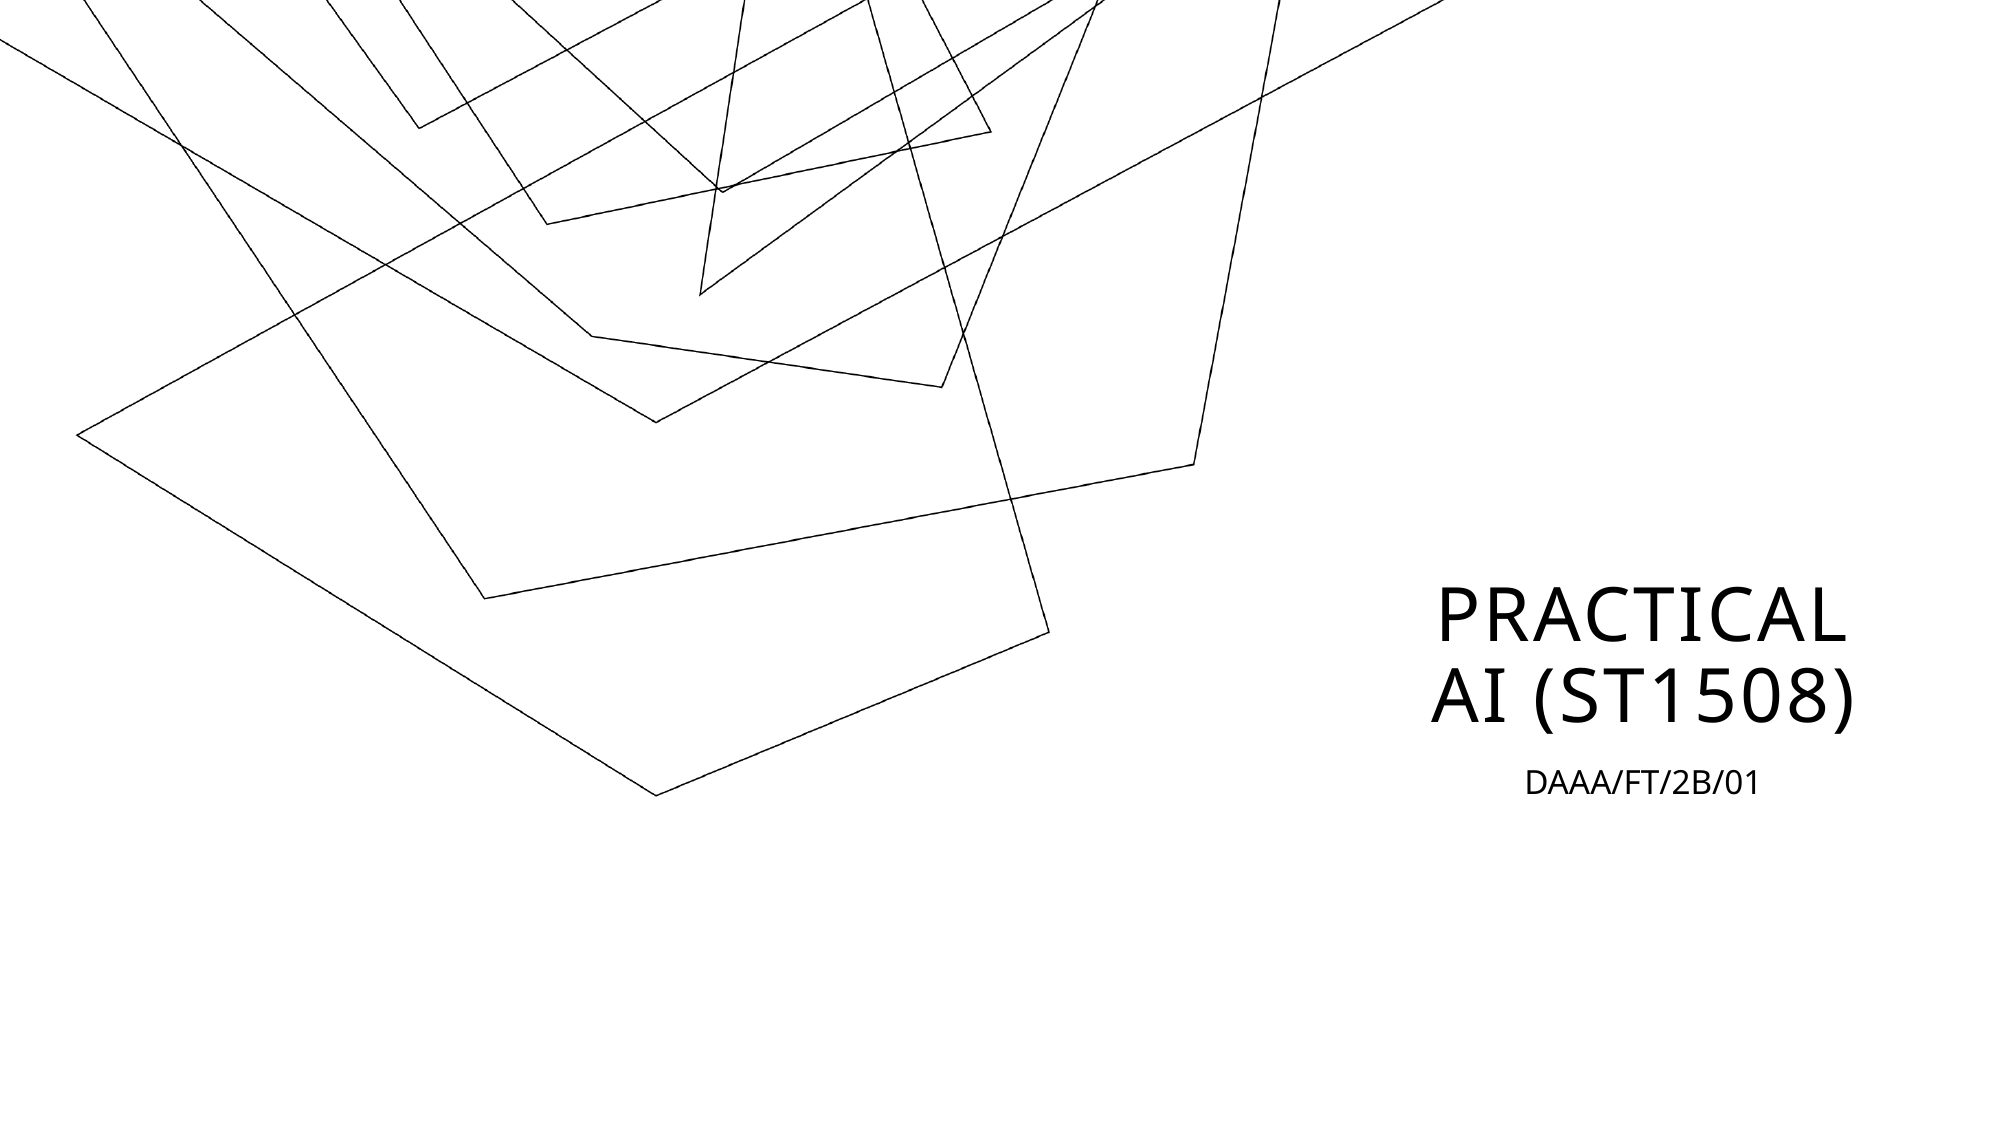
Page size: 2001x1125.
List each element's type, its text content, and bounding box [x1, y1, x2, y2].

text_box DAAA/FT/2B/01 [1349, 753, 1938, 819]
title Practical AI (ST1508) [1369, 562, 1918, 747]
picture [0, 0, 1557, 830]
